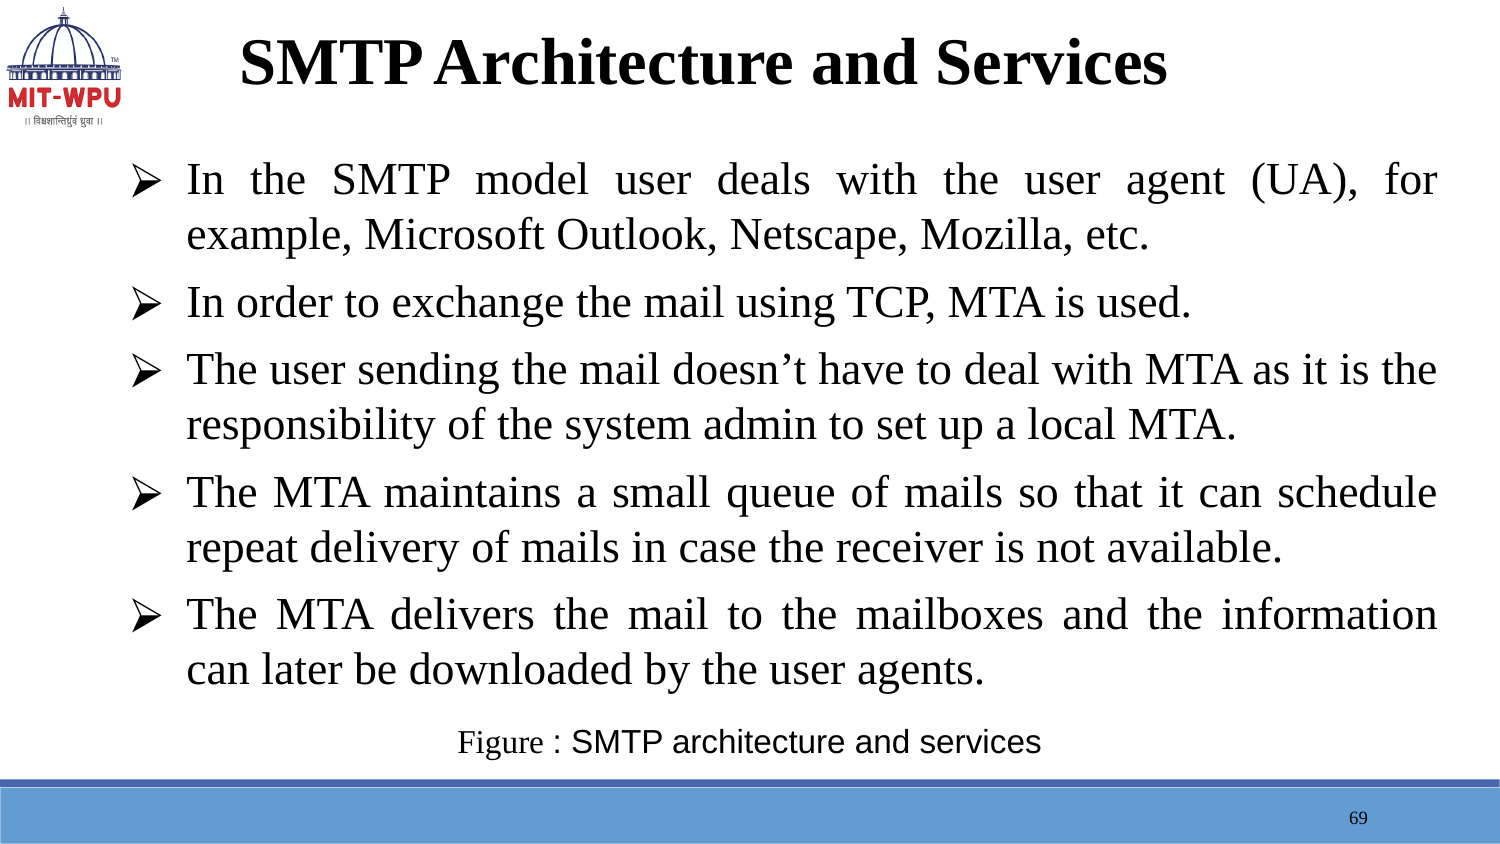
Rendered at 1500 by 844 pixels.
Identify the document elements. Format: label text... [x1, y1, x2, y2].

text_box Figure : SMTP architecture and services [133, 704, 1367, 782]
title SMTP Architecture and Services [211, 43, 1500, 104]
picture [6, 7, 136, 129]
slide_number ‹#› [1218, 794, 1380, 840]
text_box In the SMTP model user deals with the user agent (UA), for example, Microsoft Outlook, Netscape, Mozilla, etc. In order to exchange the mail using TCP, MTA is used. The user sending the mail doesn’t have to deal with MTA as it is the responsibility of the system admin to set up a local MTA. The MTA maintains a small queue of mails so that it can schedule repeat delivery of mails in case the receiver is not available. The MTA delivers the mail to the mailboxes and the information can later be downloaded by the user agents. [115, 141, 1454, 702]
